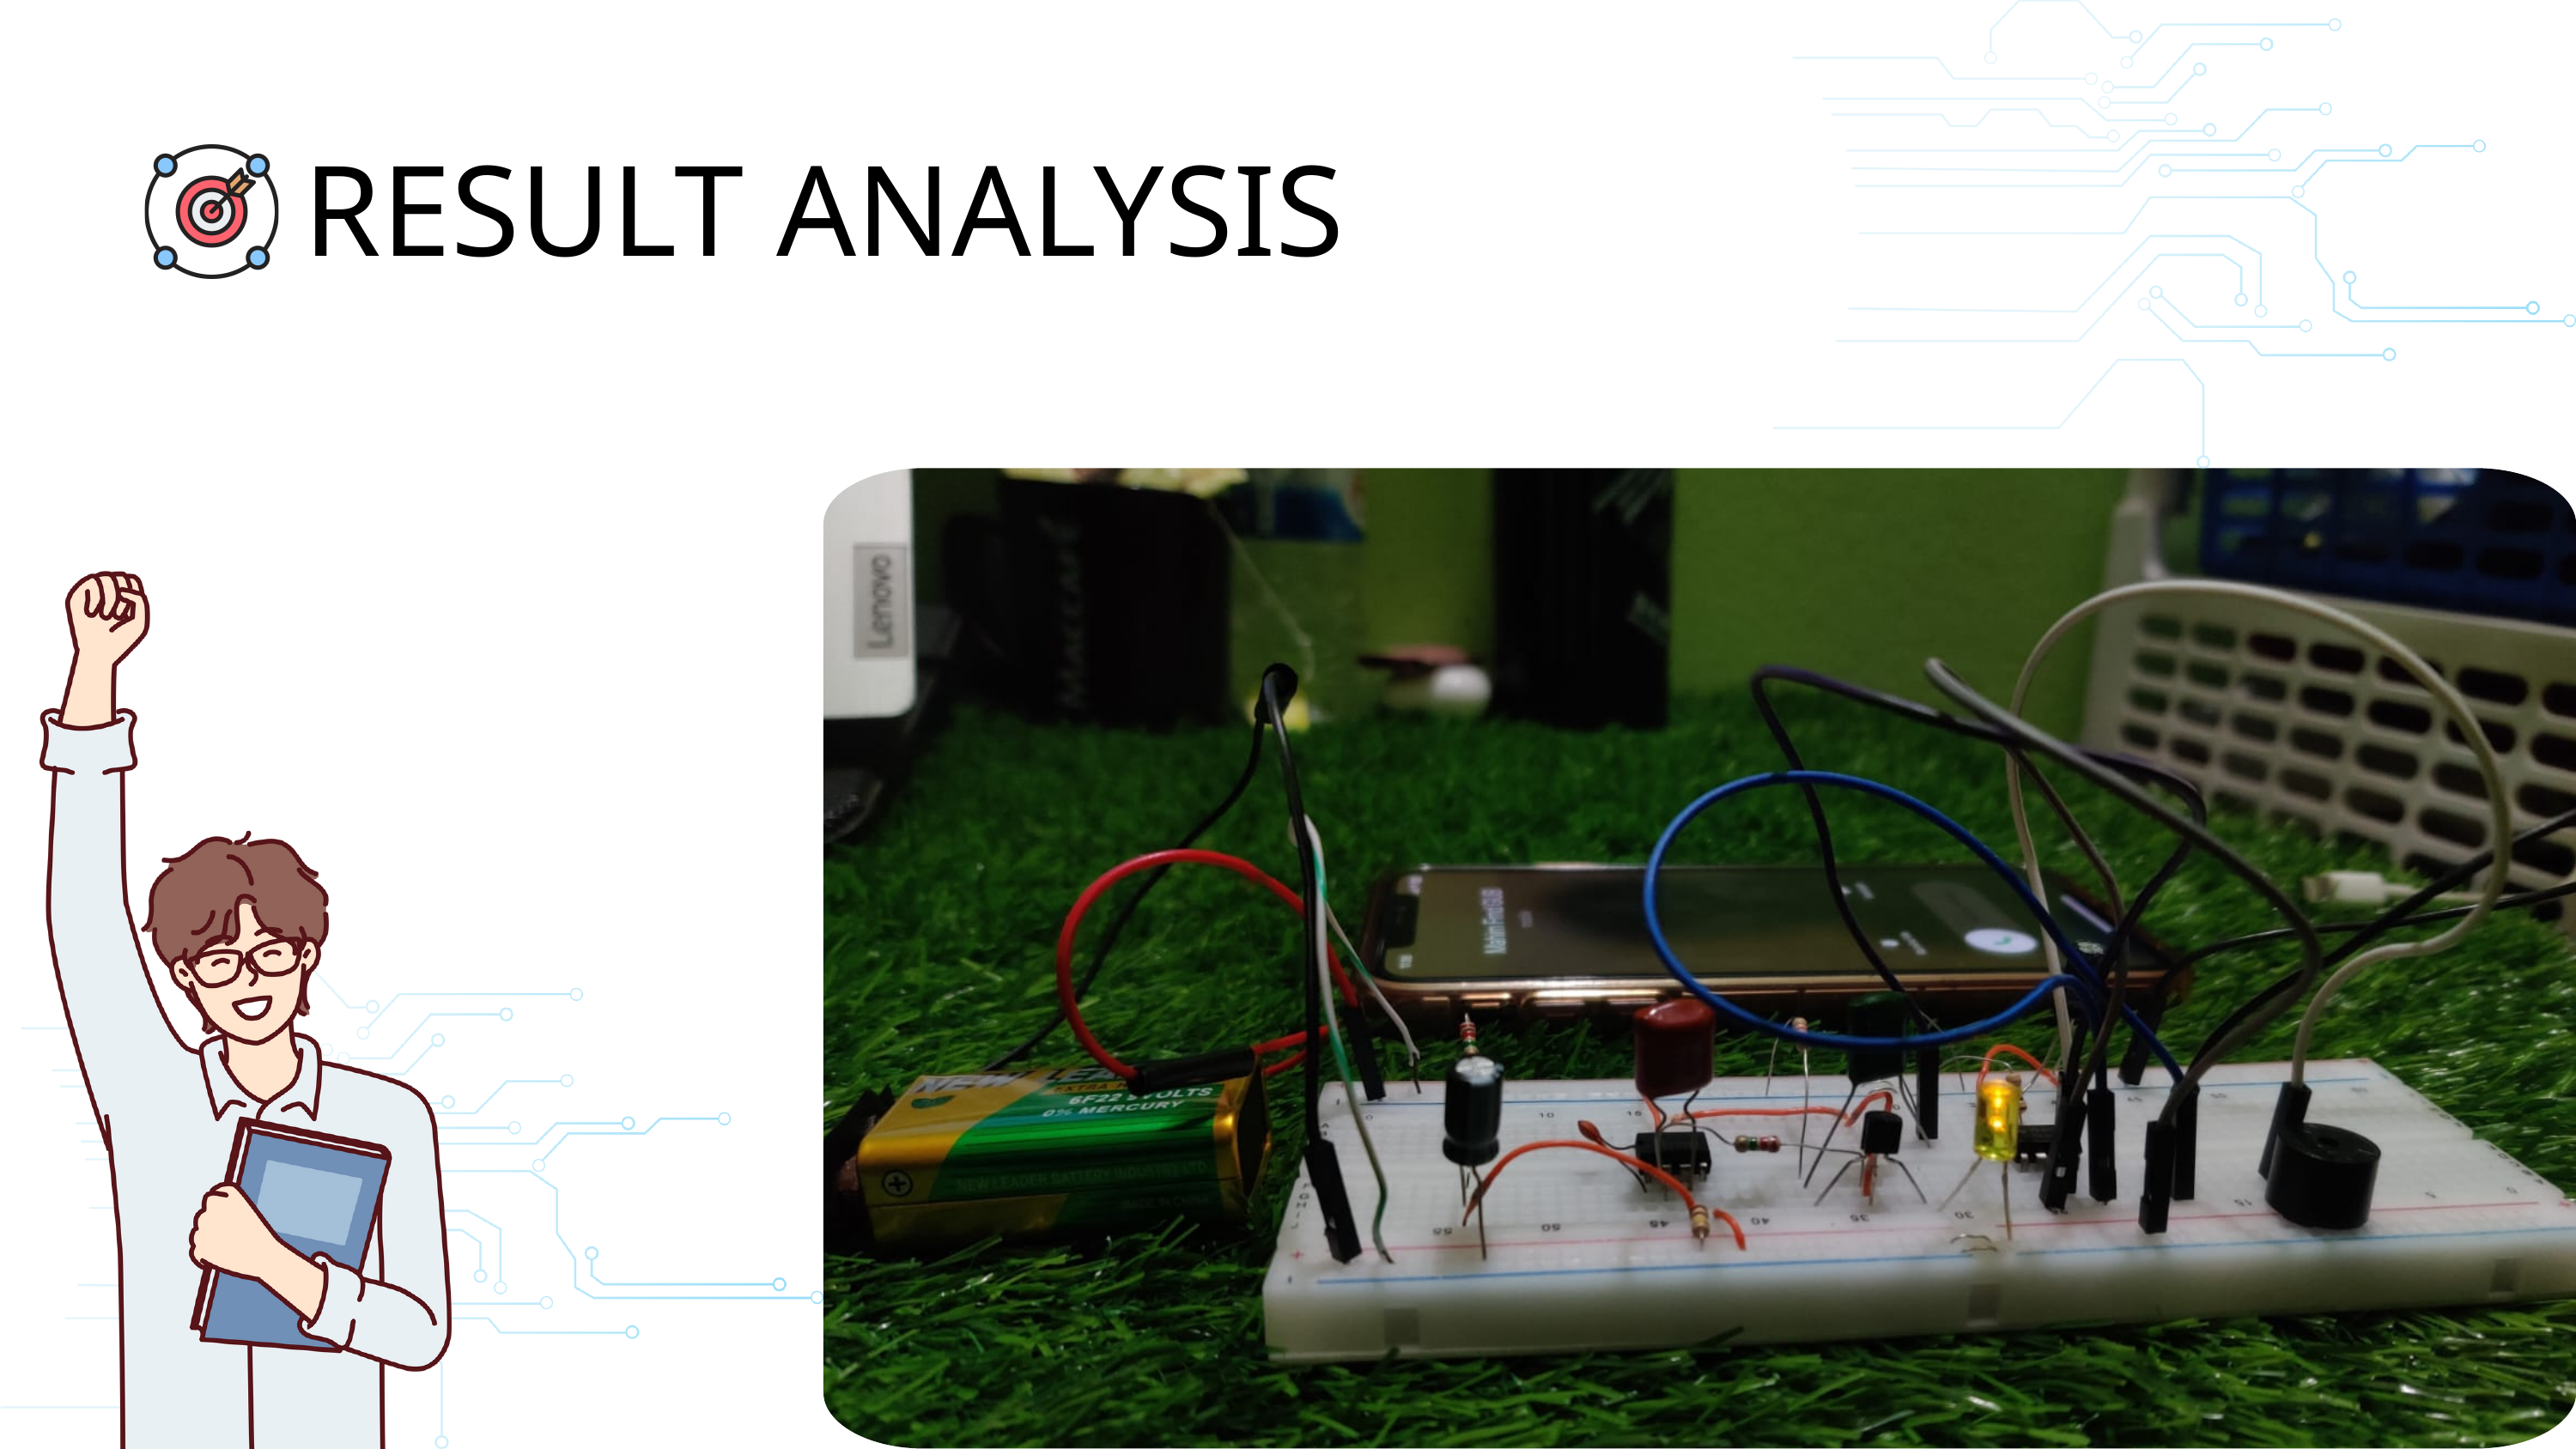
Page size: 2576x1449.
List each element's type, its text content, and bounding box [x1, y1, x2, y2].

text_box [144, 144, 279, 279]
text_box [453, 968, 817, 1449]
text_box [823, 468, 2576, 1449]
text_box RESULT ANALYSIS [304, 106, 1504, 282]
text_box [1772, 0, 2576, 467]
text_box [0, 508, 453, 1449]
